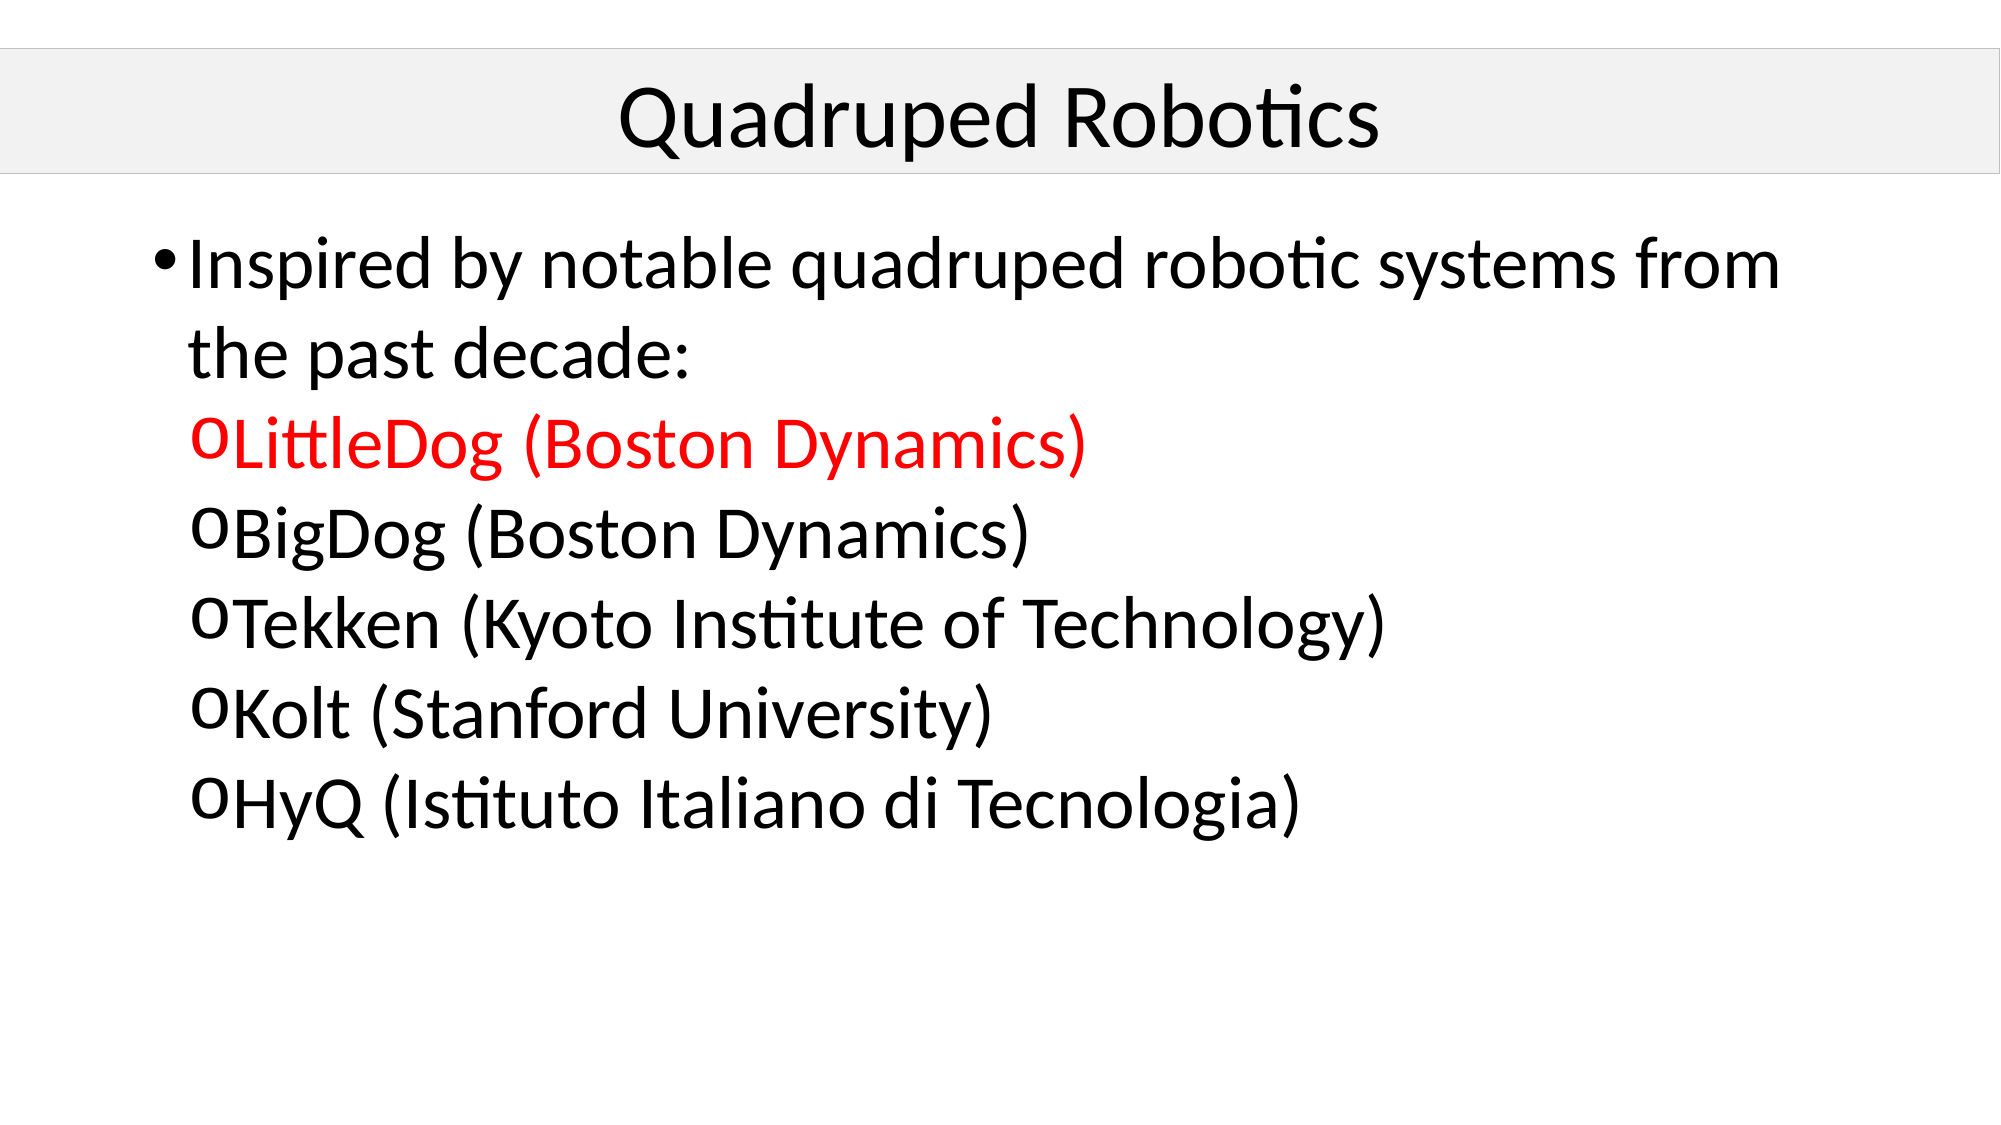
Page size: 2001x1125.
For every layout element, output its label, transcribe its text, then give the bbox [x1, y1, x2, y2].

text_box Inspired by notable quadruped robotic systems from the past decade: LittleDog (Boston Dynamics) BigDog (Boston Dynamics) Tekken (Kyoto Institute of Technology) Kolt (Stanford University) HyQ (Istituto Italiano di Tecnologia) [137, 206, 1863, 1039]
text_box Quadruped Robotics [0, 48, 2000, 174]
